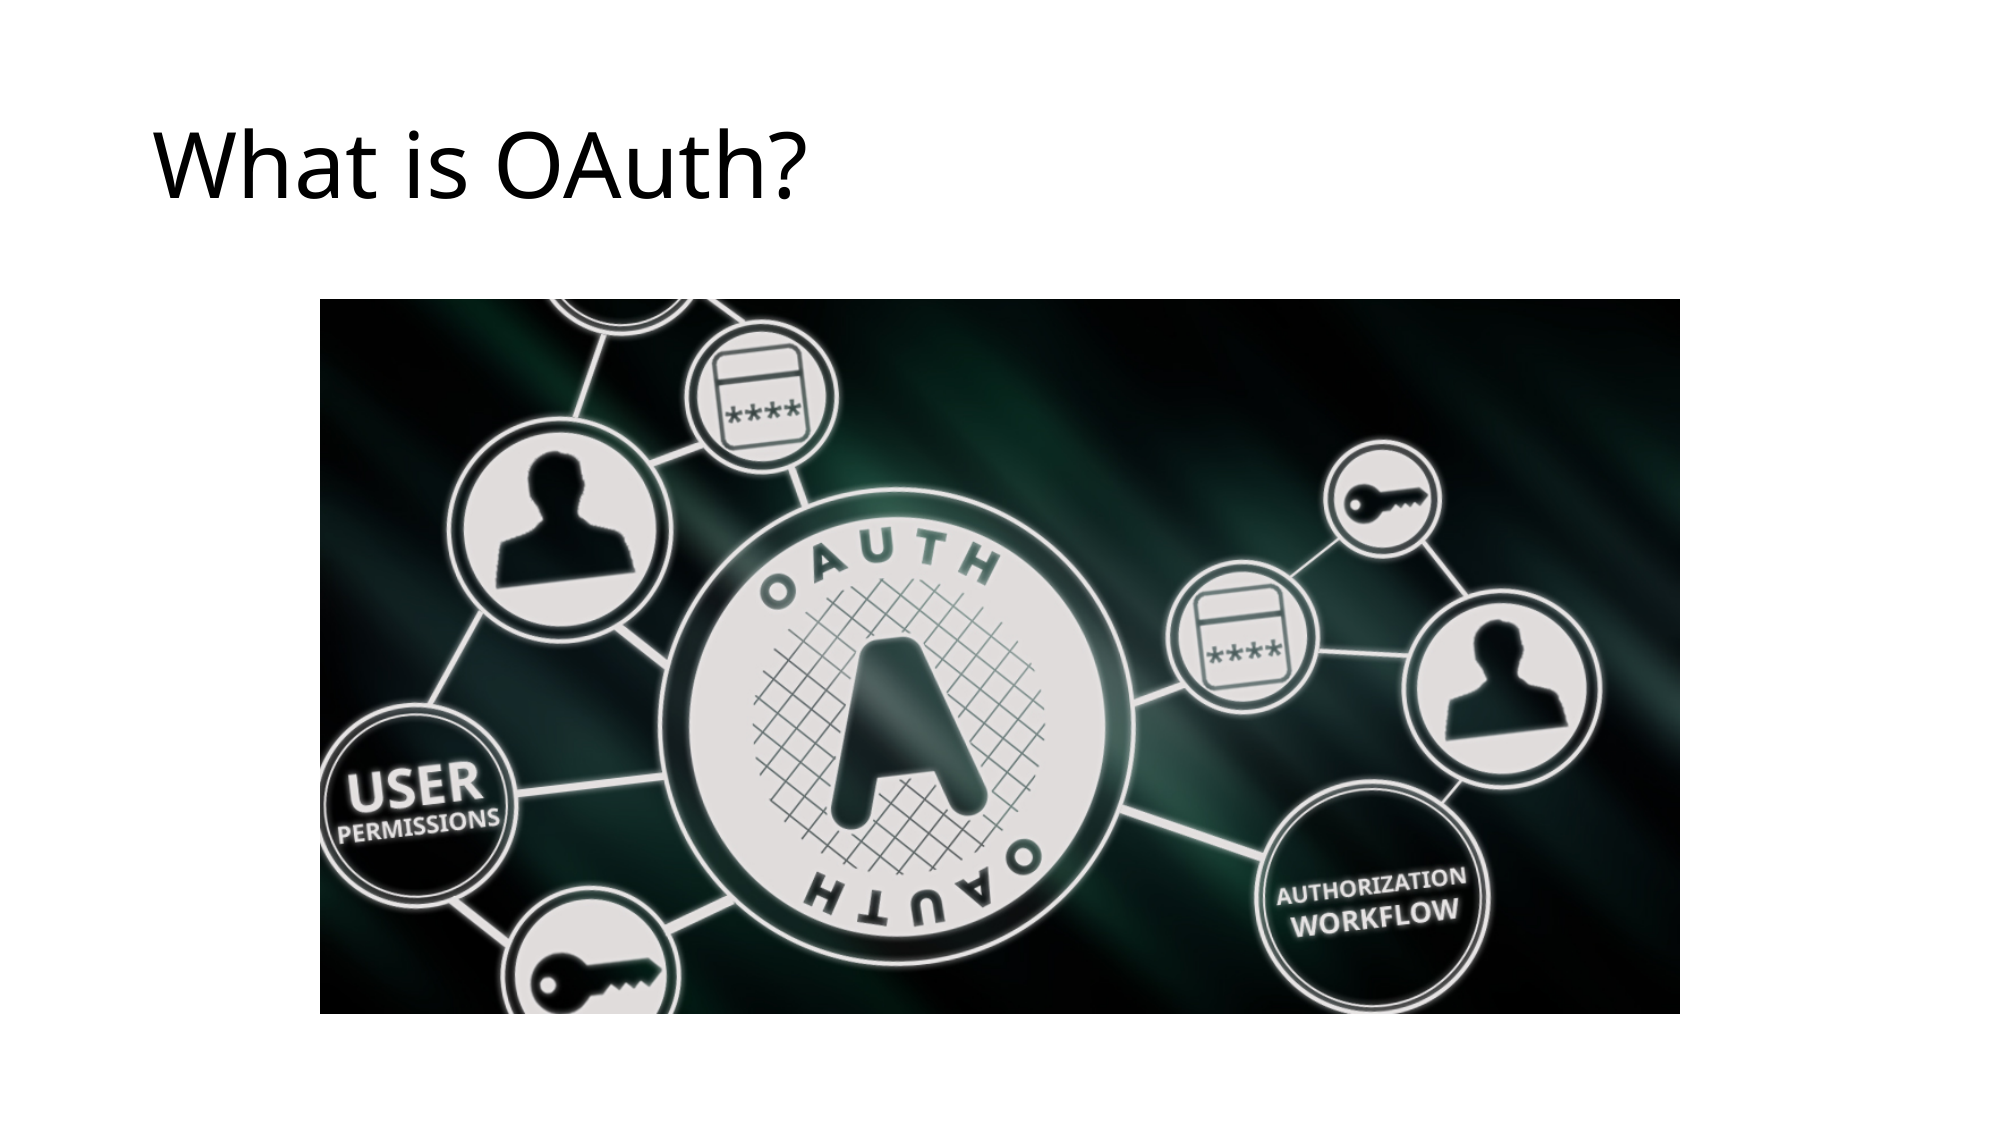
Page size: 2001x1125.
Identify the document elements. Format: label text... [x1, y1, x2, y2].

title What is OAuth? [137, 59, 1863, 278]
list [320, 299, 1680, 1014]
